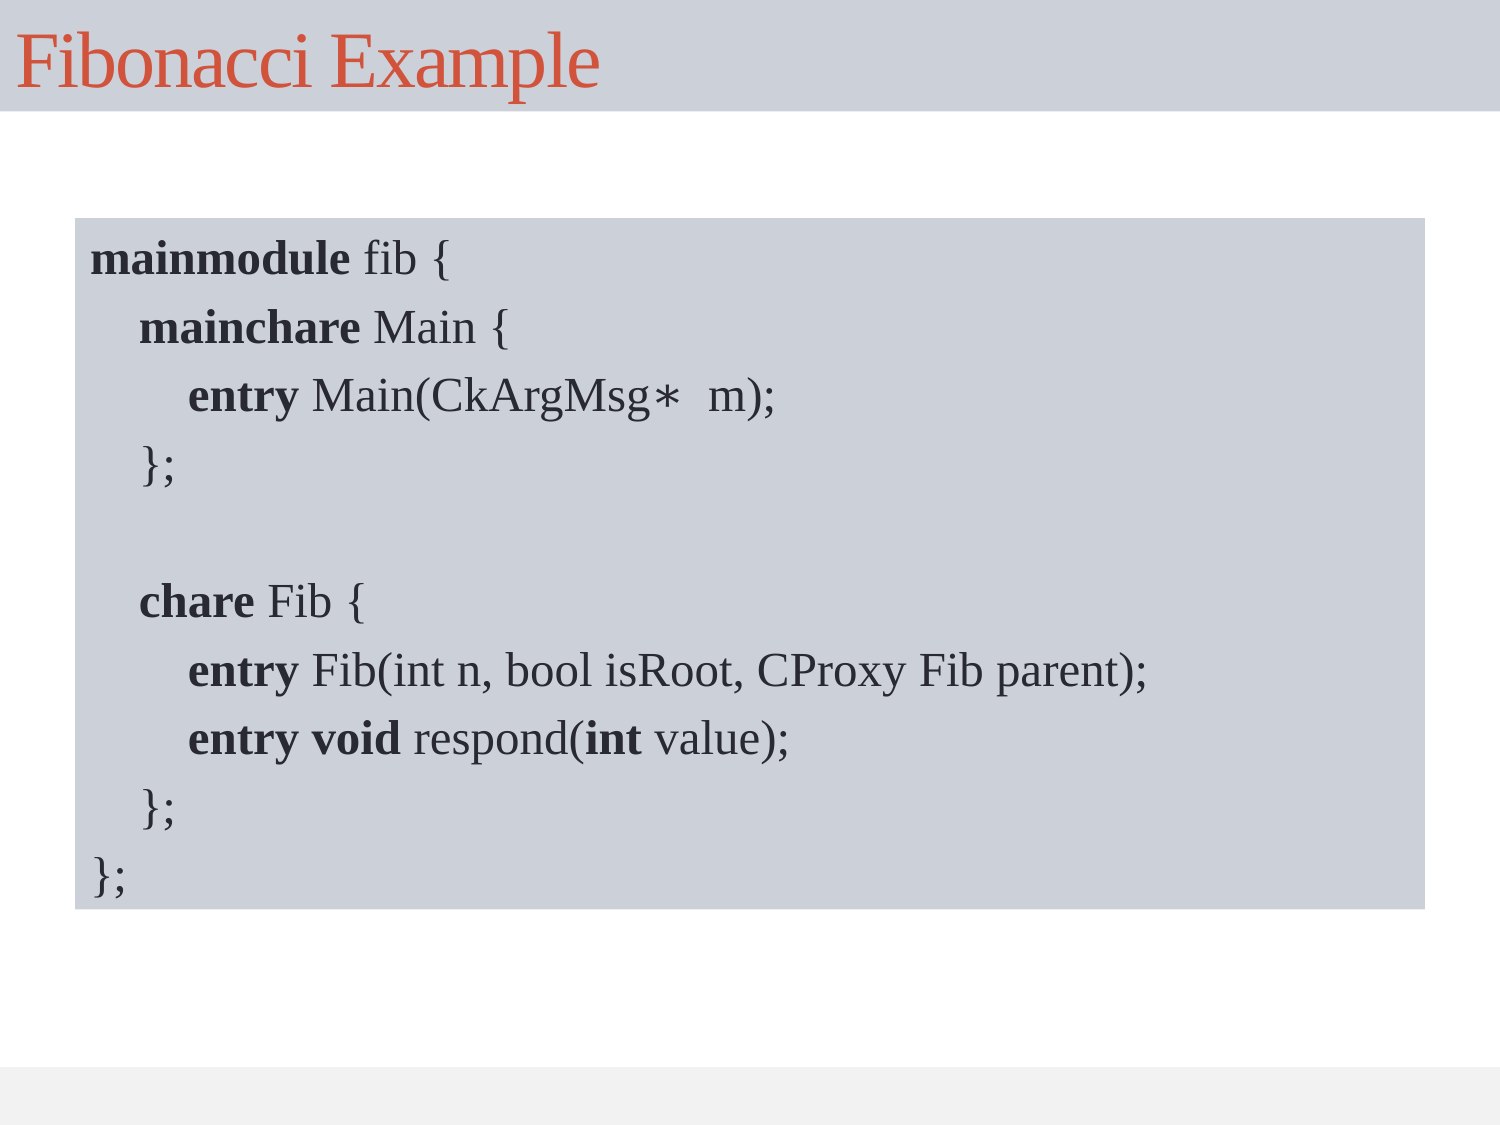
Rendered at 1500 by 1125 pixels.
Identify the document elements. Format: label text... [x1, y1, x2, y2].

title Fibonacci Example [0, 0, 1500, 112]
list mainmodule fib { mainchare Main { entry Main(CkArgMsg∗ m); }; chare Fib { entry Fib(int n, bool isRoot, CProxy Fib parent); entry void respond(int value); }; }; [75, 218, 1425, 910]
